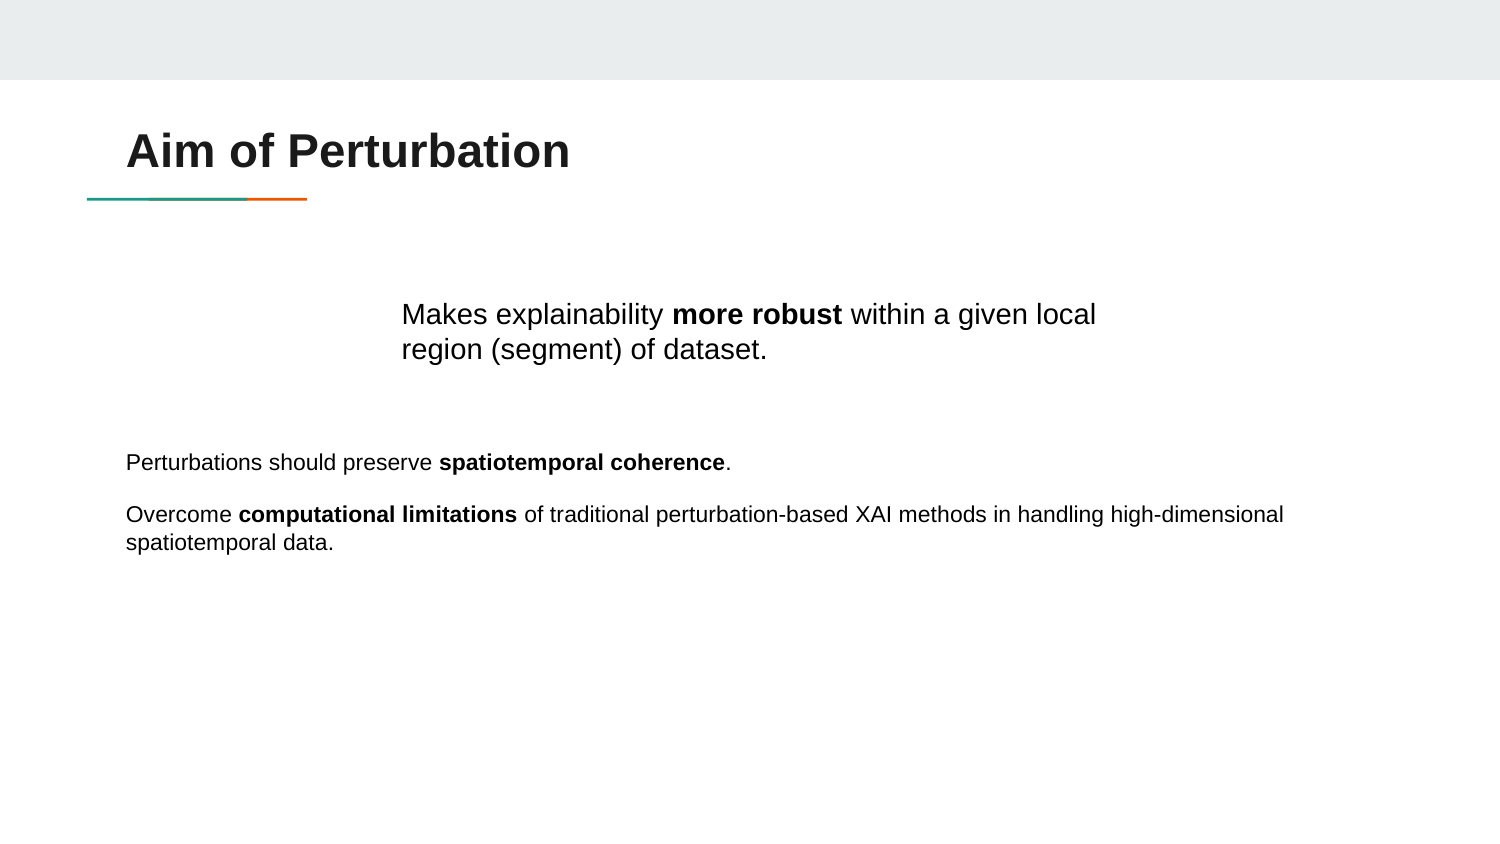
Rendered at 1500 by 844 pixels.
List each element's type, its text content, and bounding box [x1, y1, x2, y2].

list Perturbations should preserve spatiotemporal coherence. Overcome computational limitations of traditional perturbation-based XAI methods in handling high-dimensional spatiotemporal data. [110, 432, 1373, 632]
title Aim of Perturbation [110, 105, 1373, 193]
text_box Makes explainability more robust within a given local region (segment) of dataset. [386, 288, 1137, 373]
